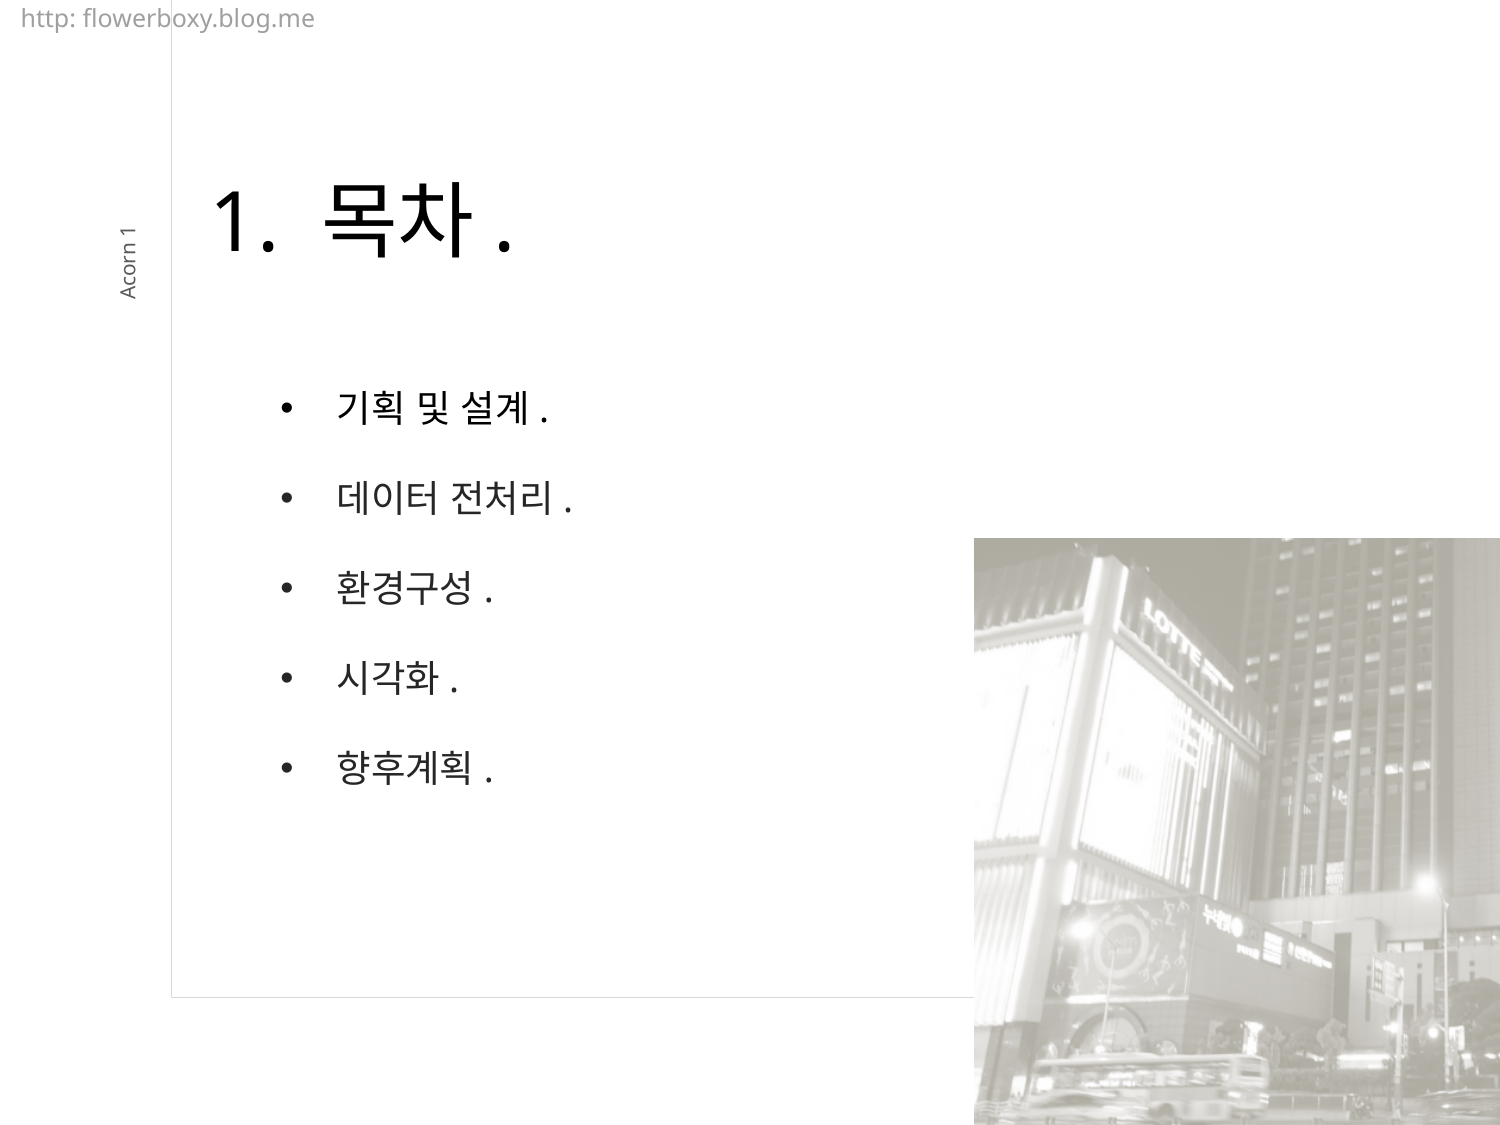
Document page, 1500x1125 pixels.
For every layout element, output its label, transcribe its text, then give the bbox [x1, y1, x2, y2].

text_box 기획 및 설계. 데이터 전처리. 환경구성. 시각화. 향후계획. [265, 332, 928, 798]
text_box Acorn 1 [107, 41, 147, 315]
picture [974, 538, 1500, 1125]
text_box 1. 목차. [194, 160, 715, 276]
text_box http: flowerboxy.blog.me [5, 0, 526, 41]
text_box [169, 0, 1500, 999]
